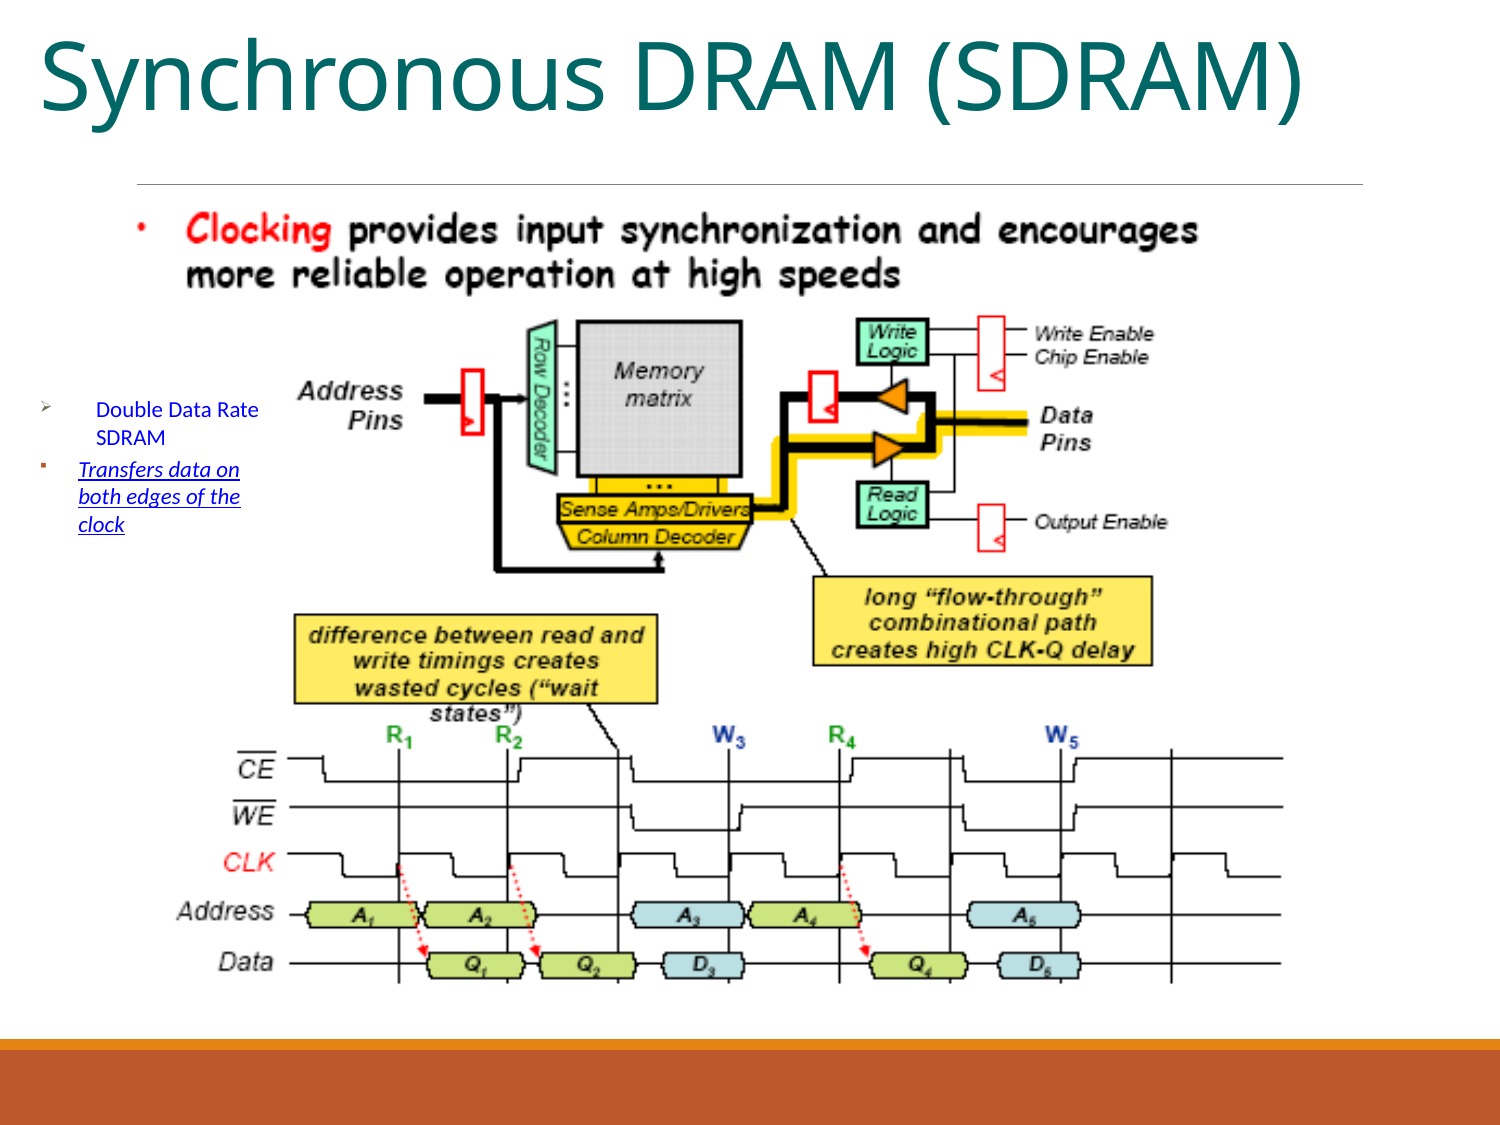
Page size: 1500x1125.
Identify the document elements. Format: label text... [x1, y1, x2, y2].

title Synchronous DRAM (SDRAM) [24, 24, 1425, 138]
picture [99, 186, 1376, 1002]
text_box Double Data Rate SDRAM Transfers data on both edges of the clock [24, 387, 96, 638]
